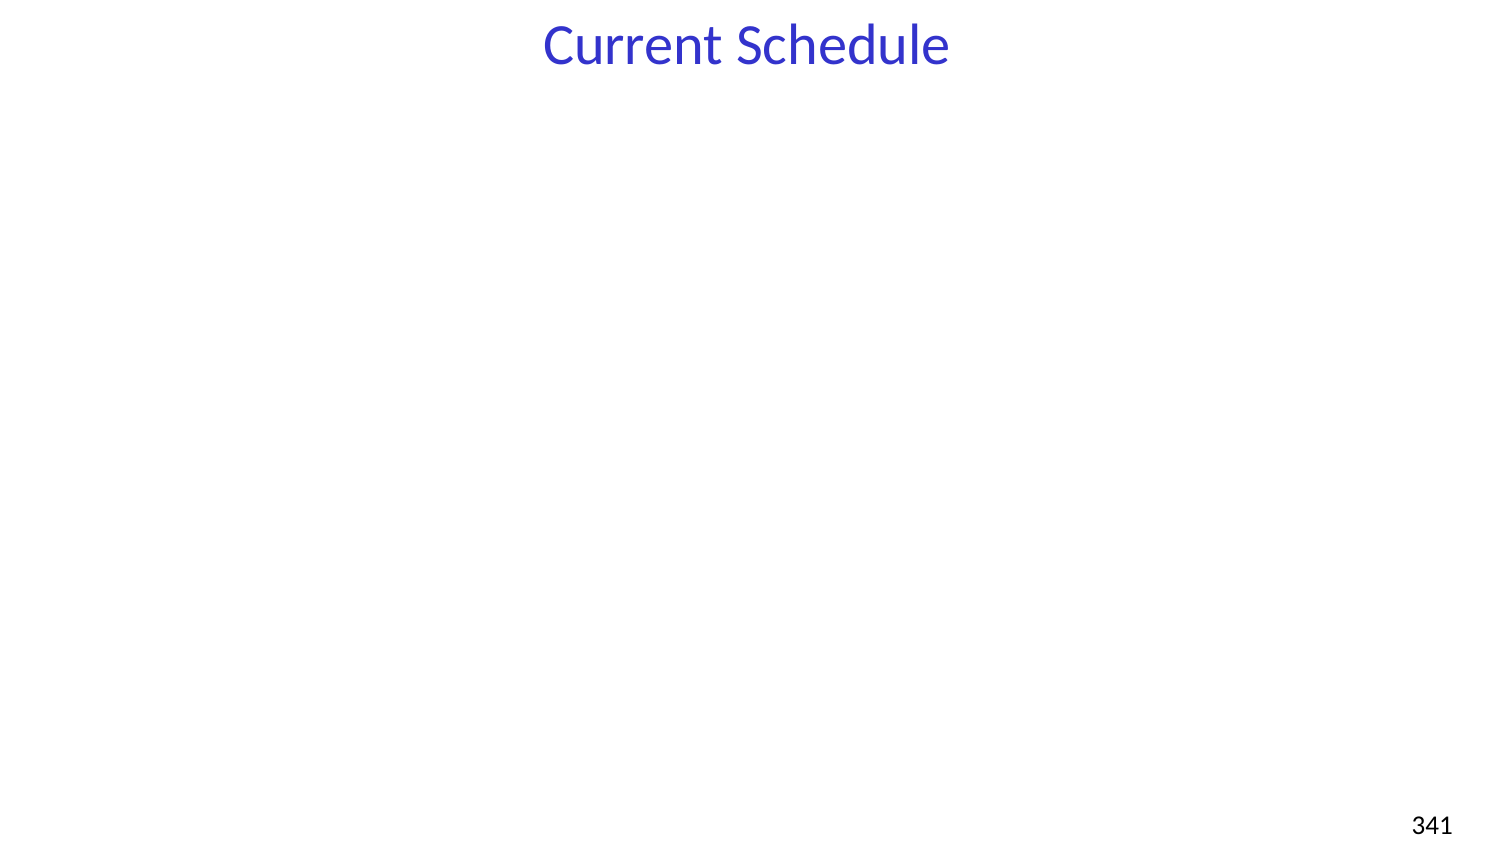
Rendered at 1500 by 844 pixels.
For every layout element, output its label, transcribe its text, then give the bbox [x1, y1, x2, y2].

title Current Schedule [112, 0, 1388, 93]
slide_number ‹#› [1372, 802, 1492, 827]
